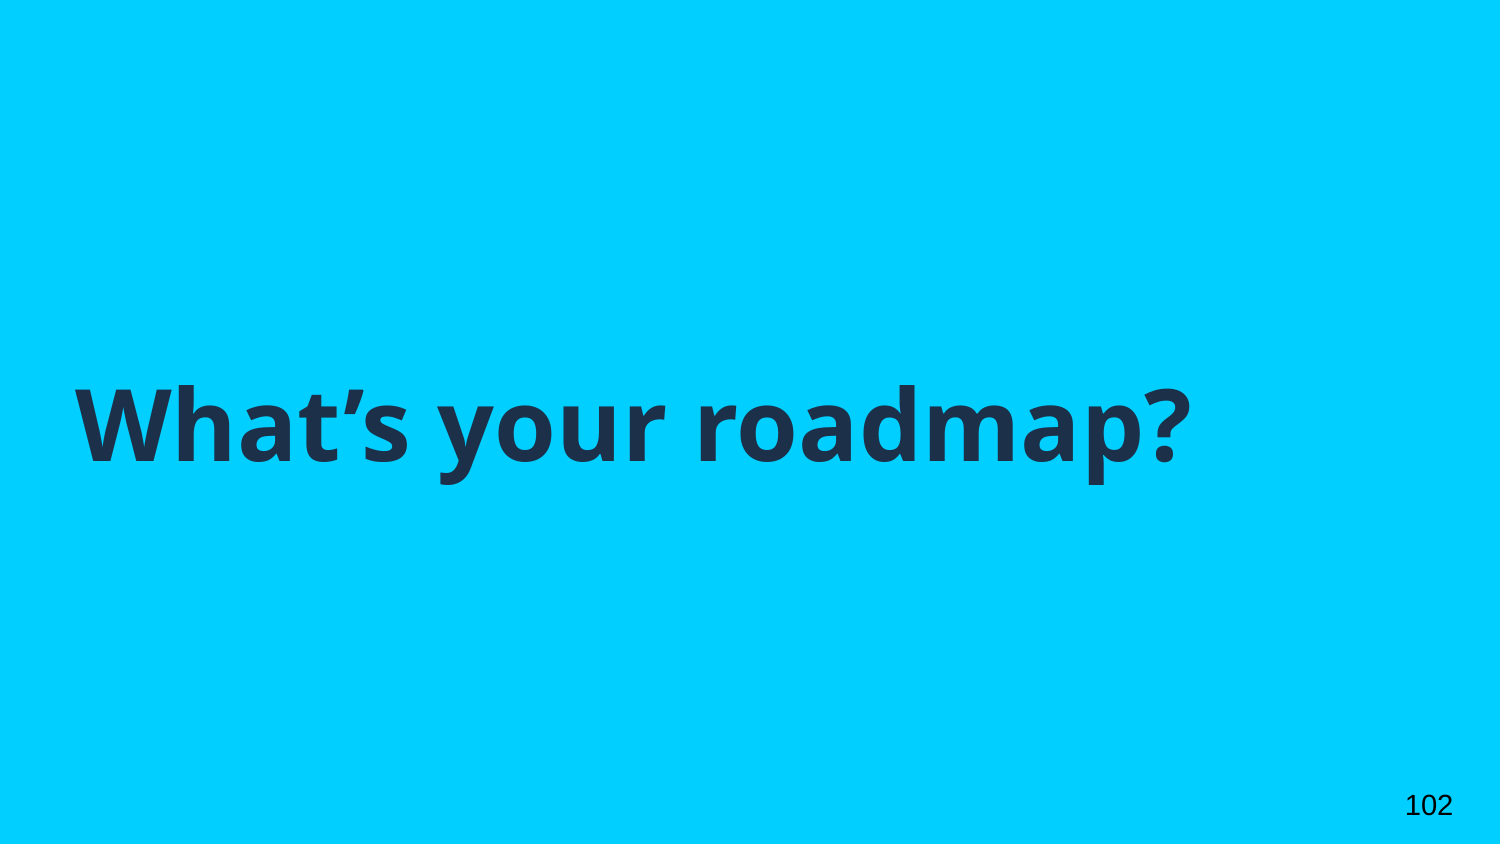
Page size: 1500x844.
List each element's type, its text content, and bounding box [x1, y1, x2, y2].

slide_number ‹#› [1389, 781, 1480, 825]
title What’s your roadmap? [75, 184, 1287, 660]
